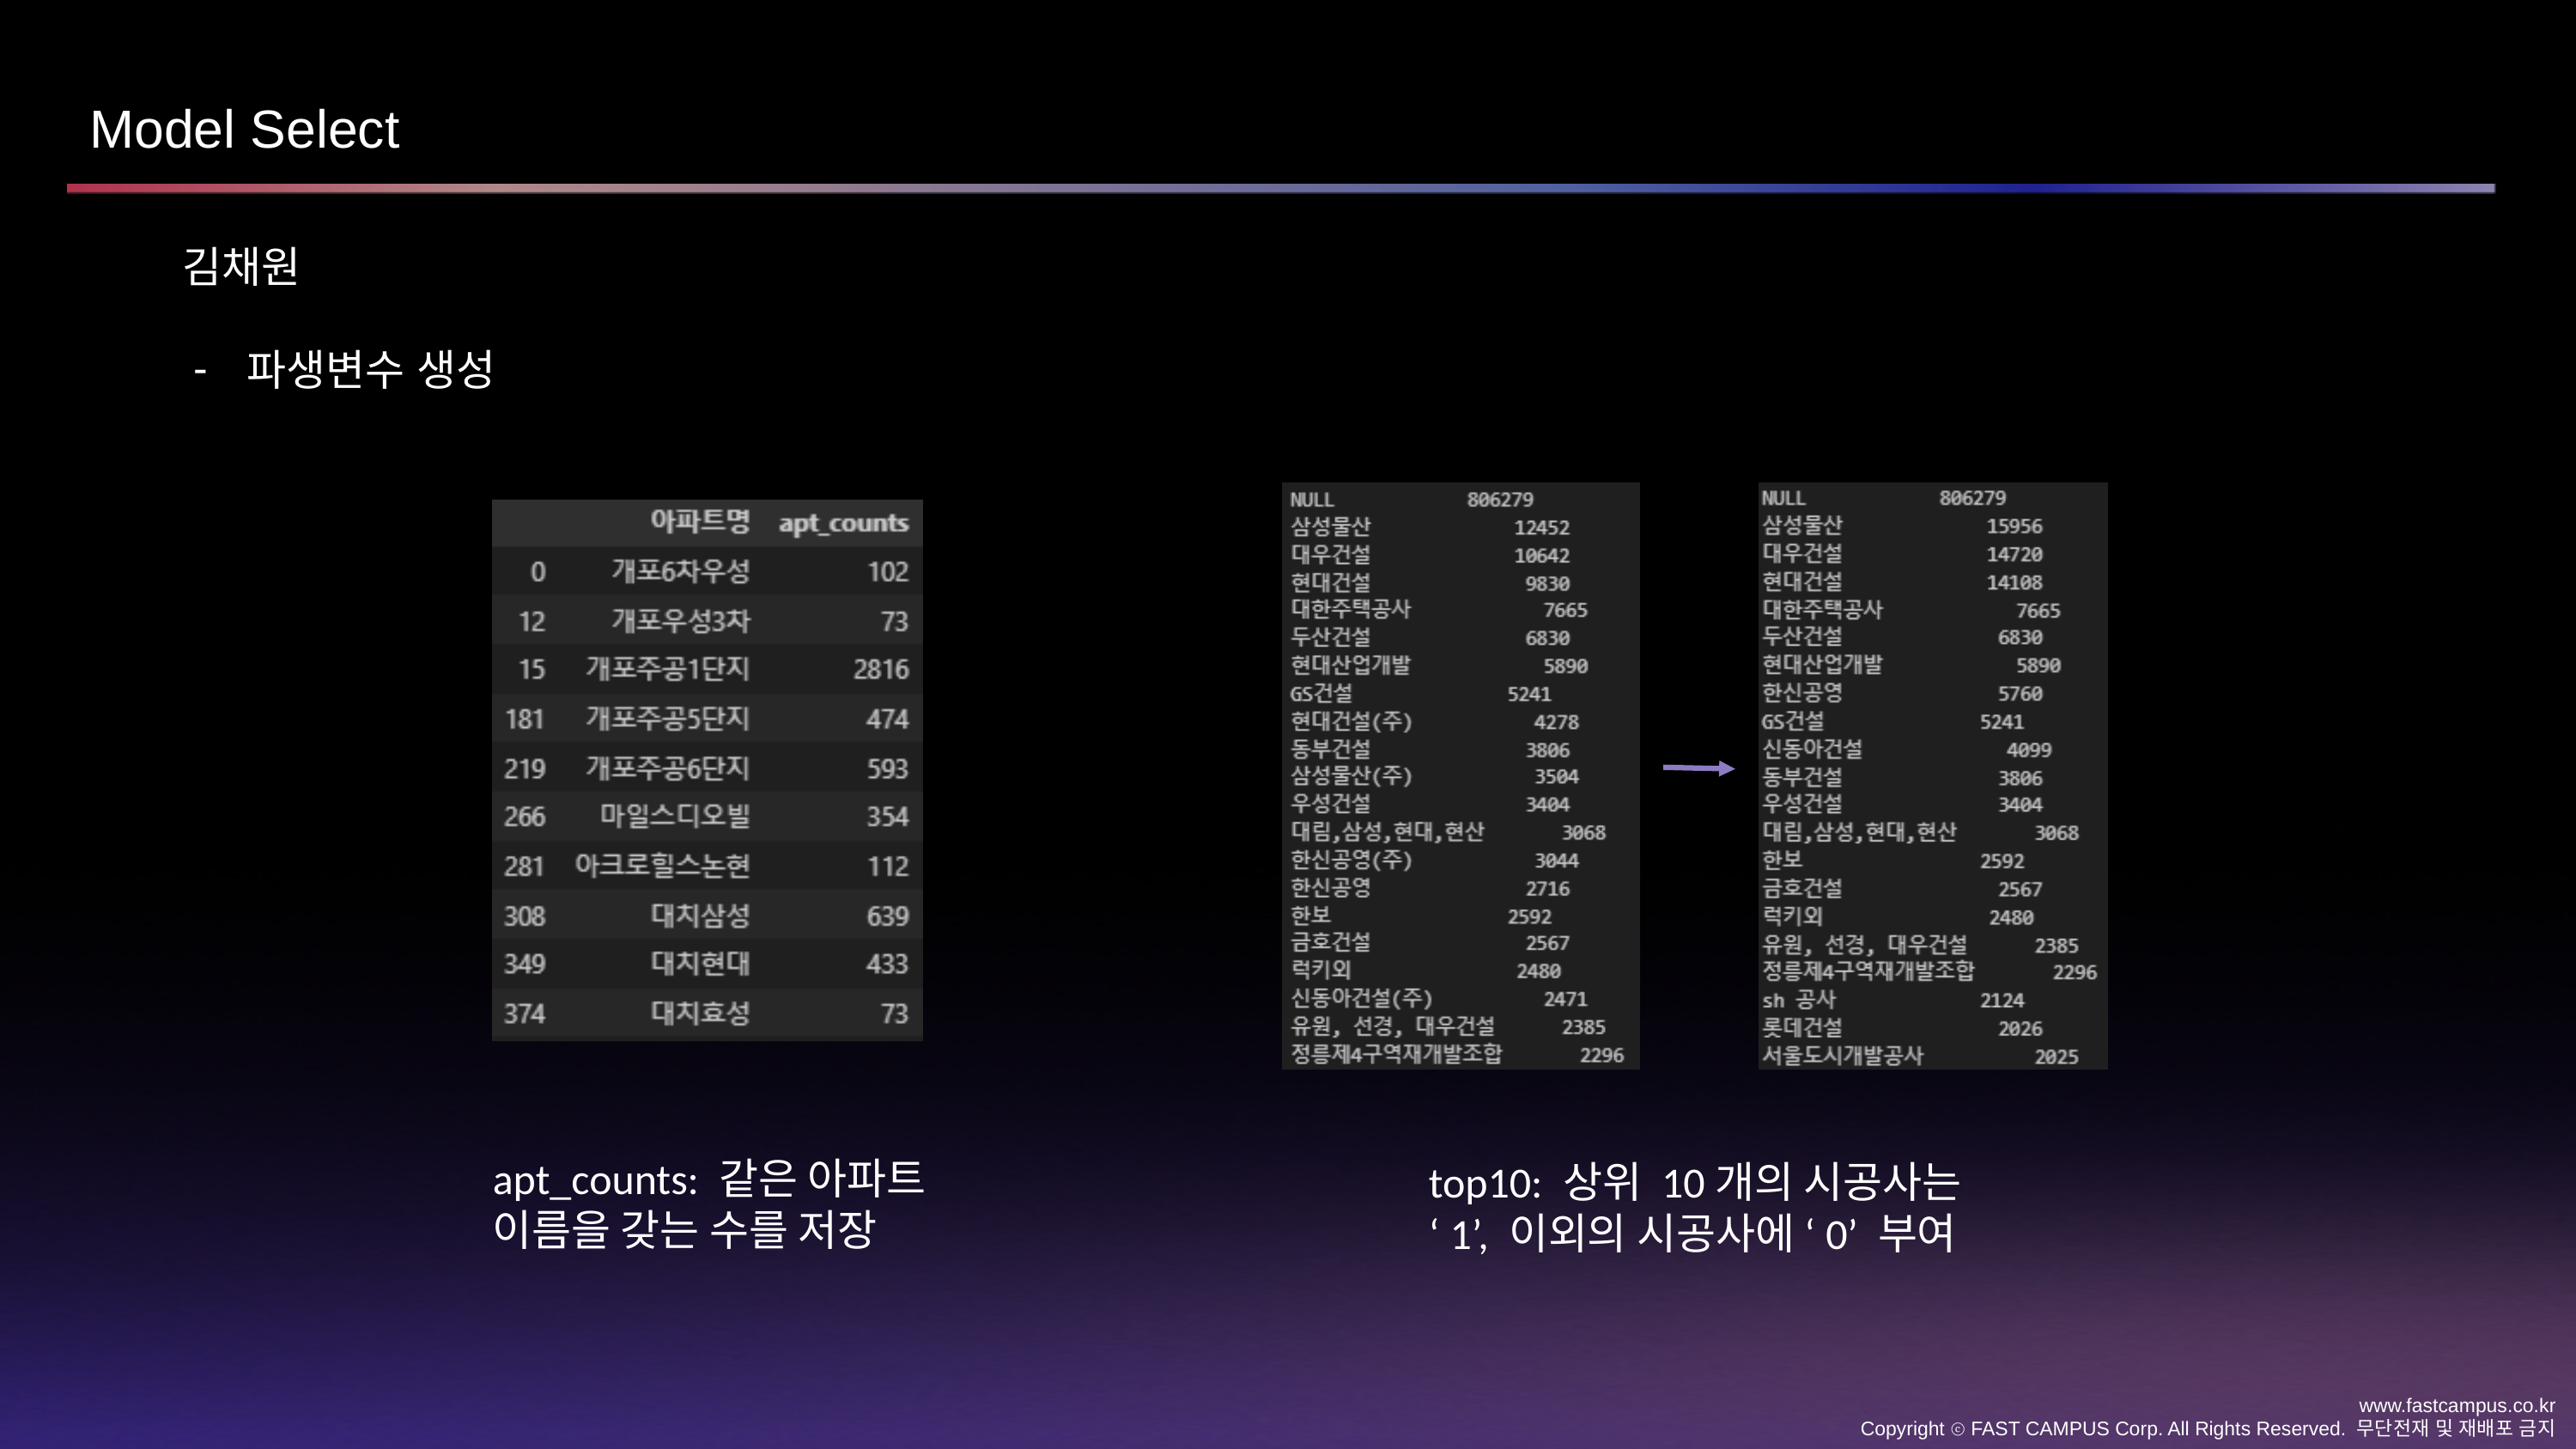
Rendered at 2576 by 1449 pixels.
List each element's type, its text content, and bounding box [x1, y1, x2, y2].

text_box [1662, 767, 1736, 770]
picture [0, 482, 2576, 1449]
text_box 김채원 파생변수 생성 [169, 233, 1500, 402]
picture [67, 184, 2496, 194]
text_box Model Select [76, 88, 2576, 166]
